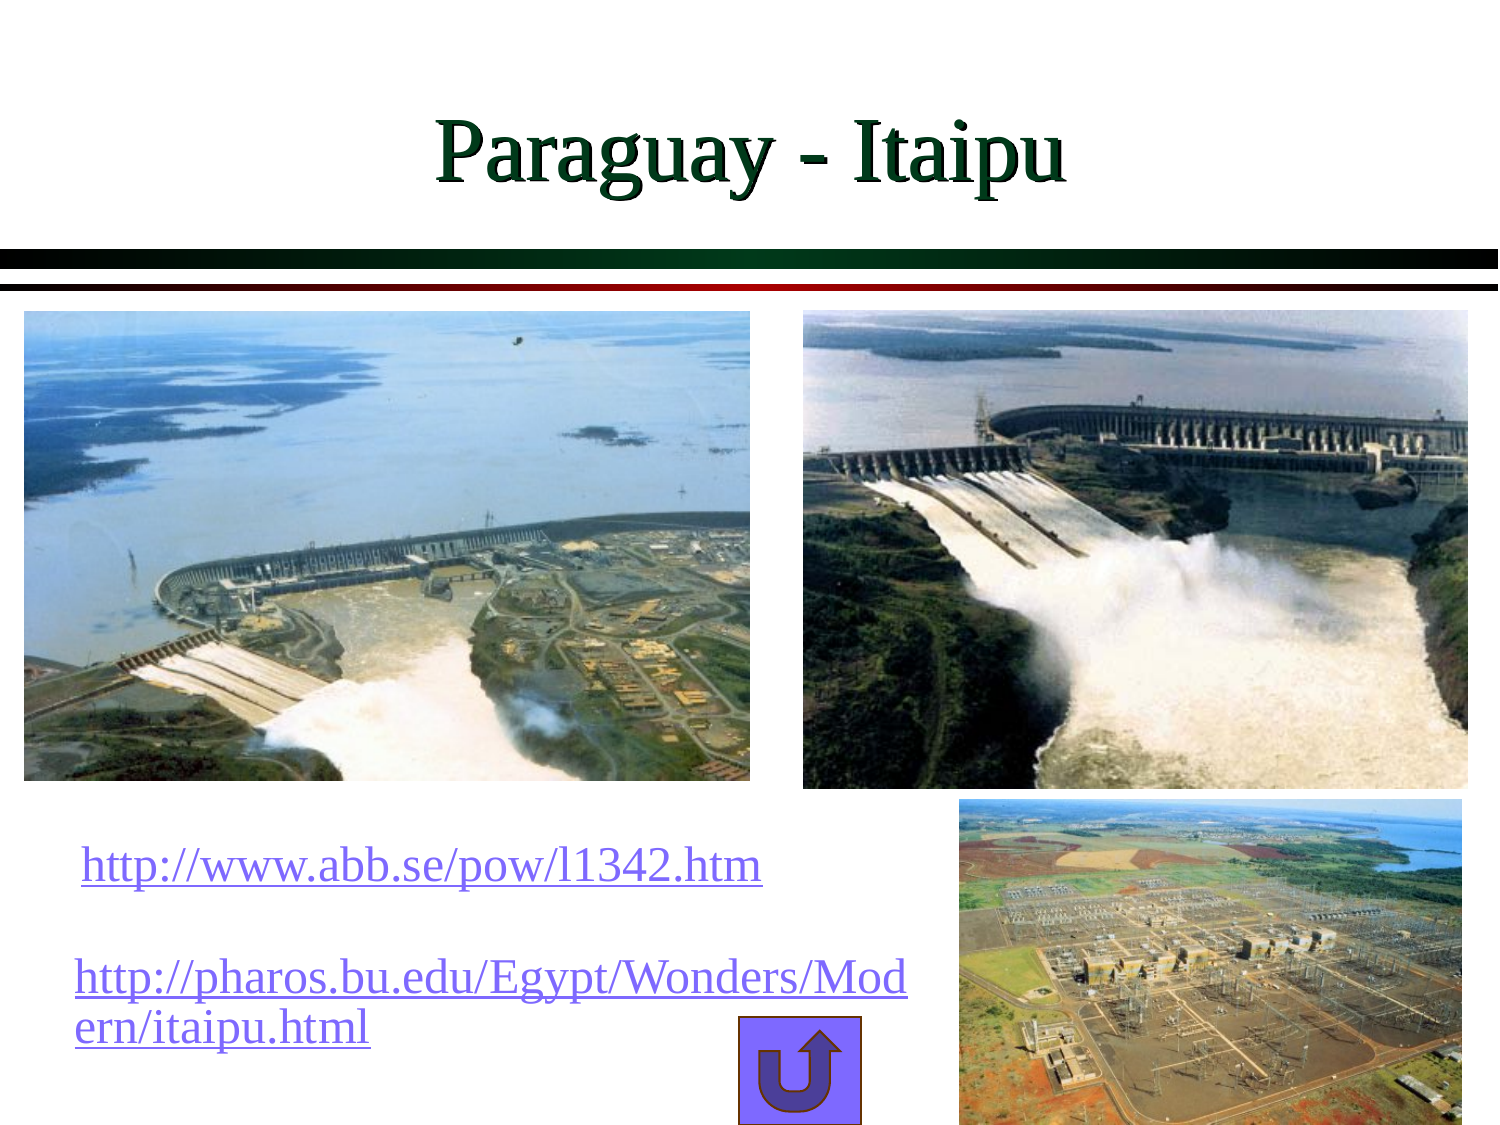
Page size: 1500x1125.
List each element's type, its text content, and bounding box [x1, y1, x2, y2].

title Paraguay - Itaipu [112, 49, 1388, 238]
picture [23, 311, 750, 781]
text_box http://pharos.bu.edu/Egypt/Wonders/Modern/itaipu.html [59, 936, 932, 1011]
text_box http://www.abb.se/pow/l1342.htm [66, 824, 779, 899]
picture [803, 310, 1469, 789]
picture [958, 799, 1462, 1125]
text_box [738, 1017, 861, 1125]
